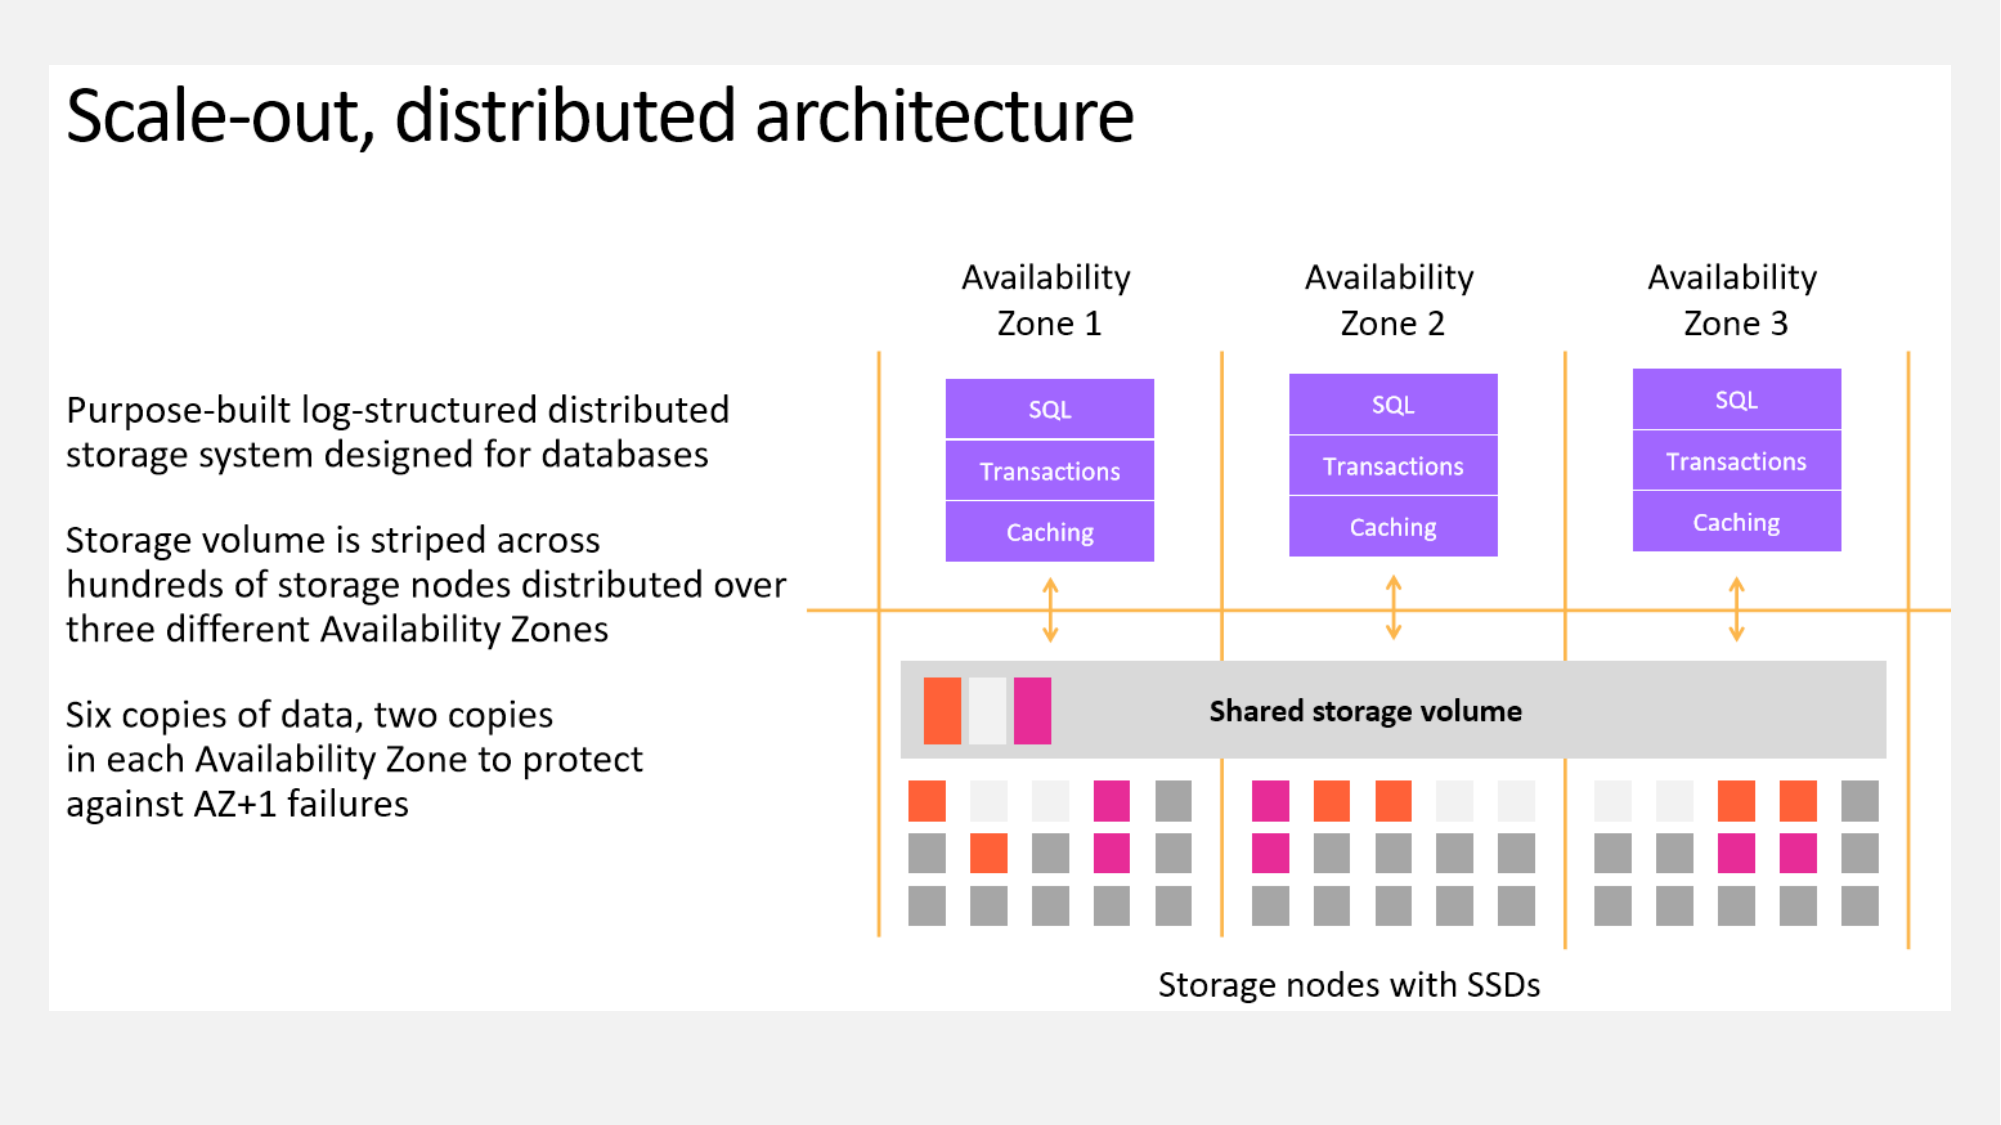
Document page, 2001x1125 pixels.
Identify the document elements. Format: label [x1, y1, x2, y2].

picture [49, 65, 1951, 1011]
